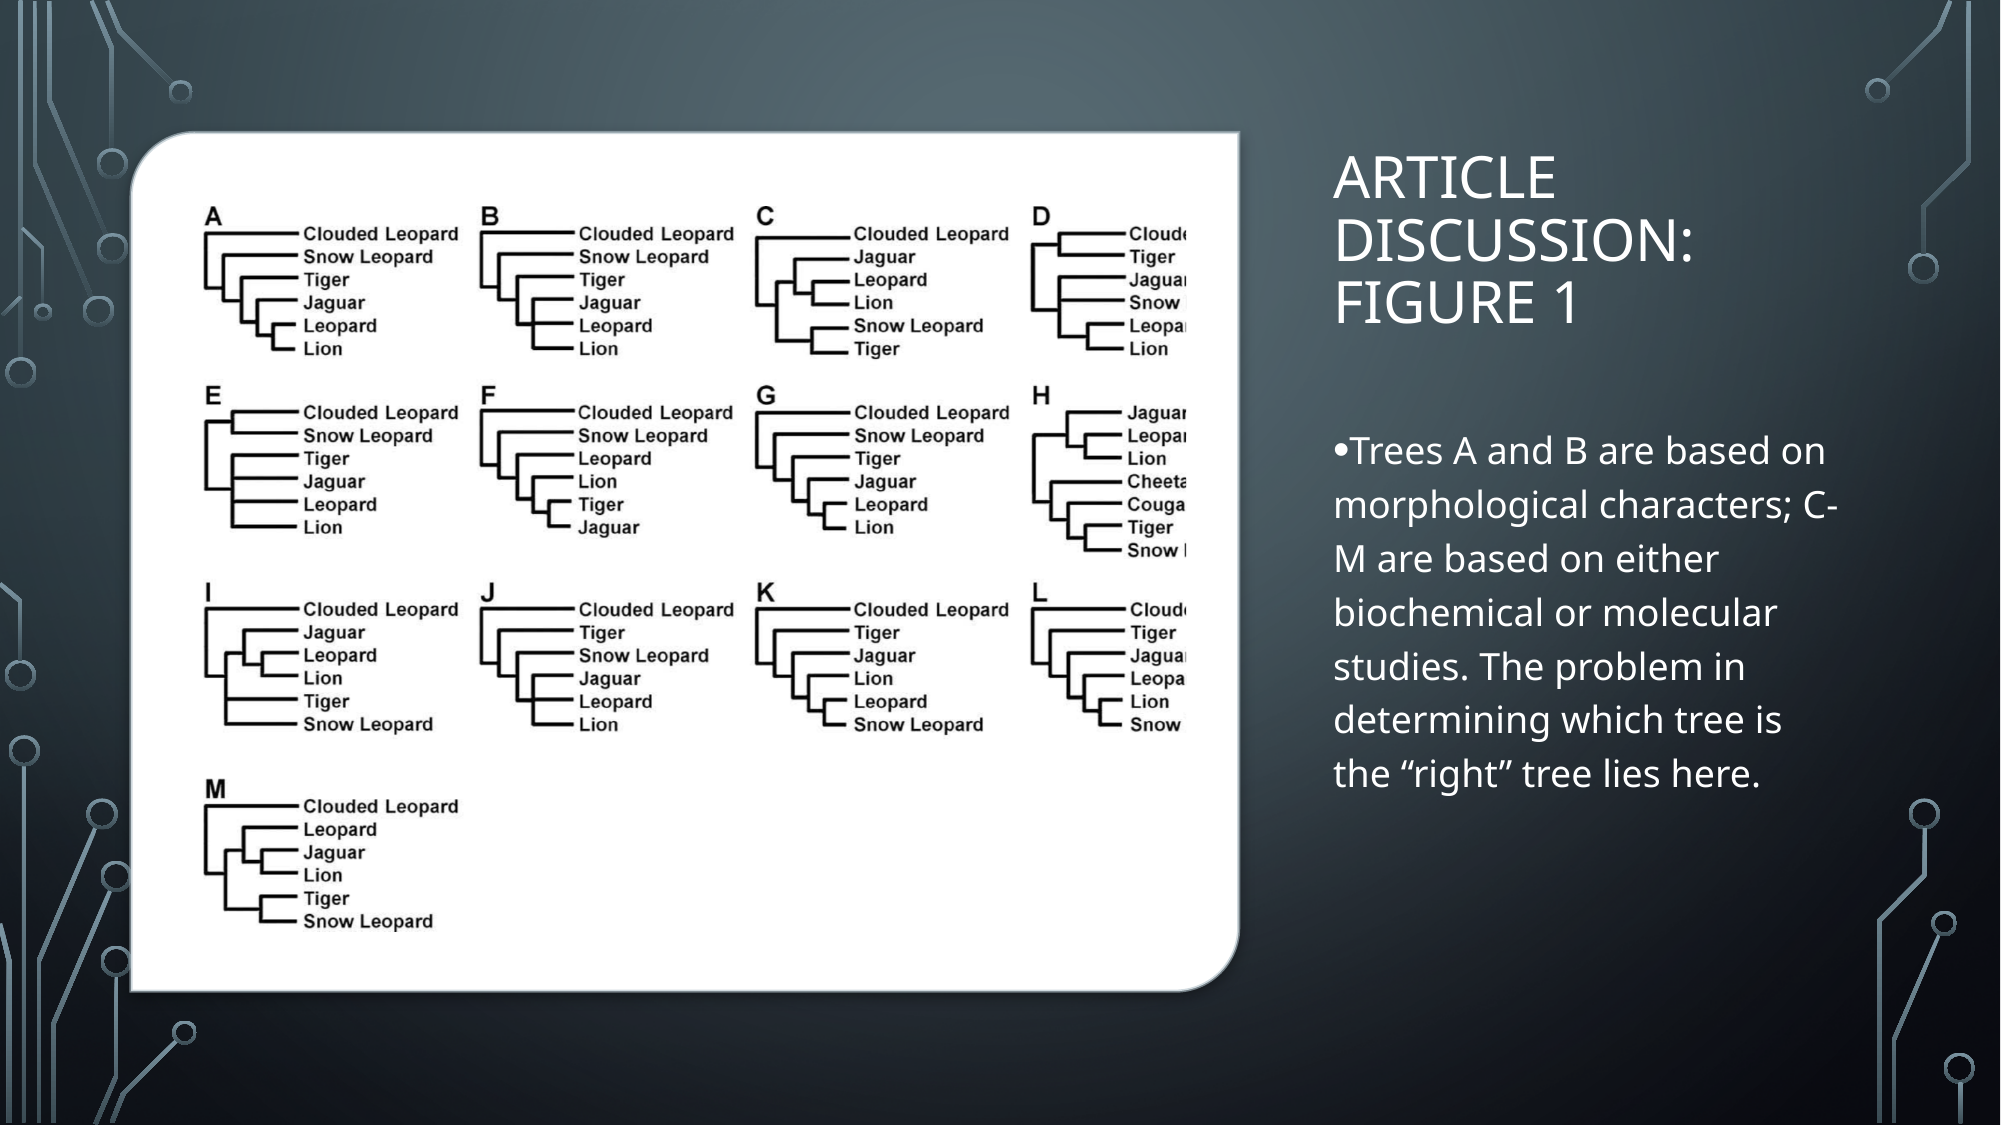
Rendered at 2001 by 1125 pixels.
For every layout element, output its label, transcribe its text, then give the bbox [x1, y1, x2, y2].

text_box Trees A and B are based on morphological characters; C-M are based on either biochemical or molecular studies. The problem in determining which tree is the “right” tree lies here. [1318, 410, 1857, 992]
picture [183, 186, 1187, 938]
text_box [129, 131, 1241, 993]
title Article Discussion: Figure 1 [1318, 101, 1890, 344]
